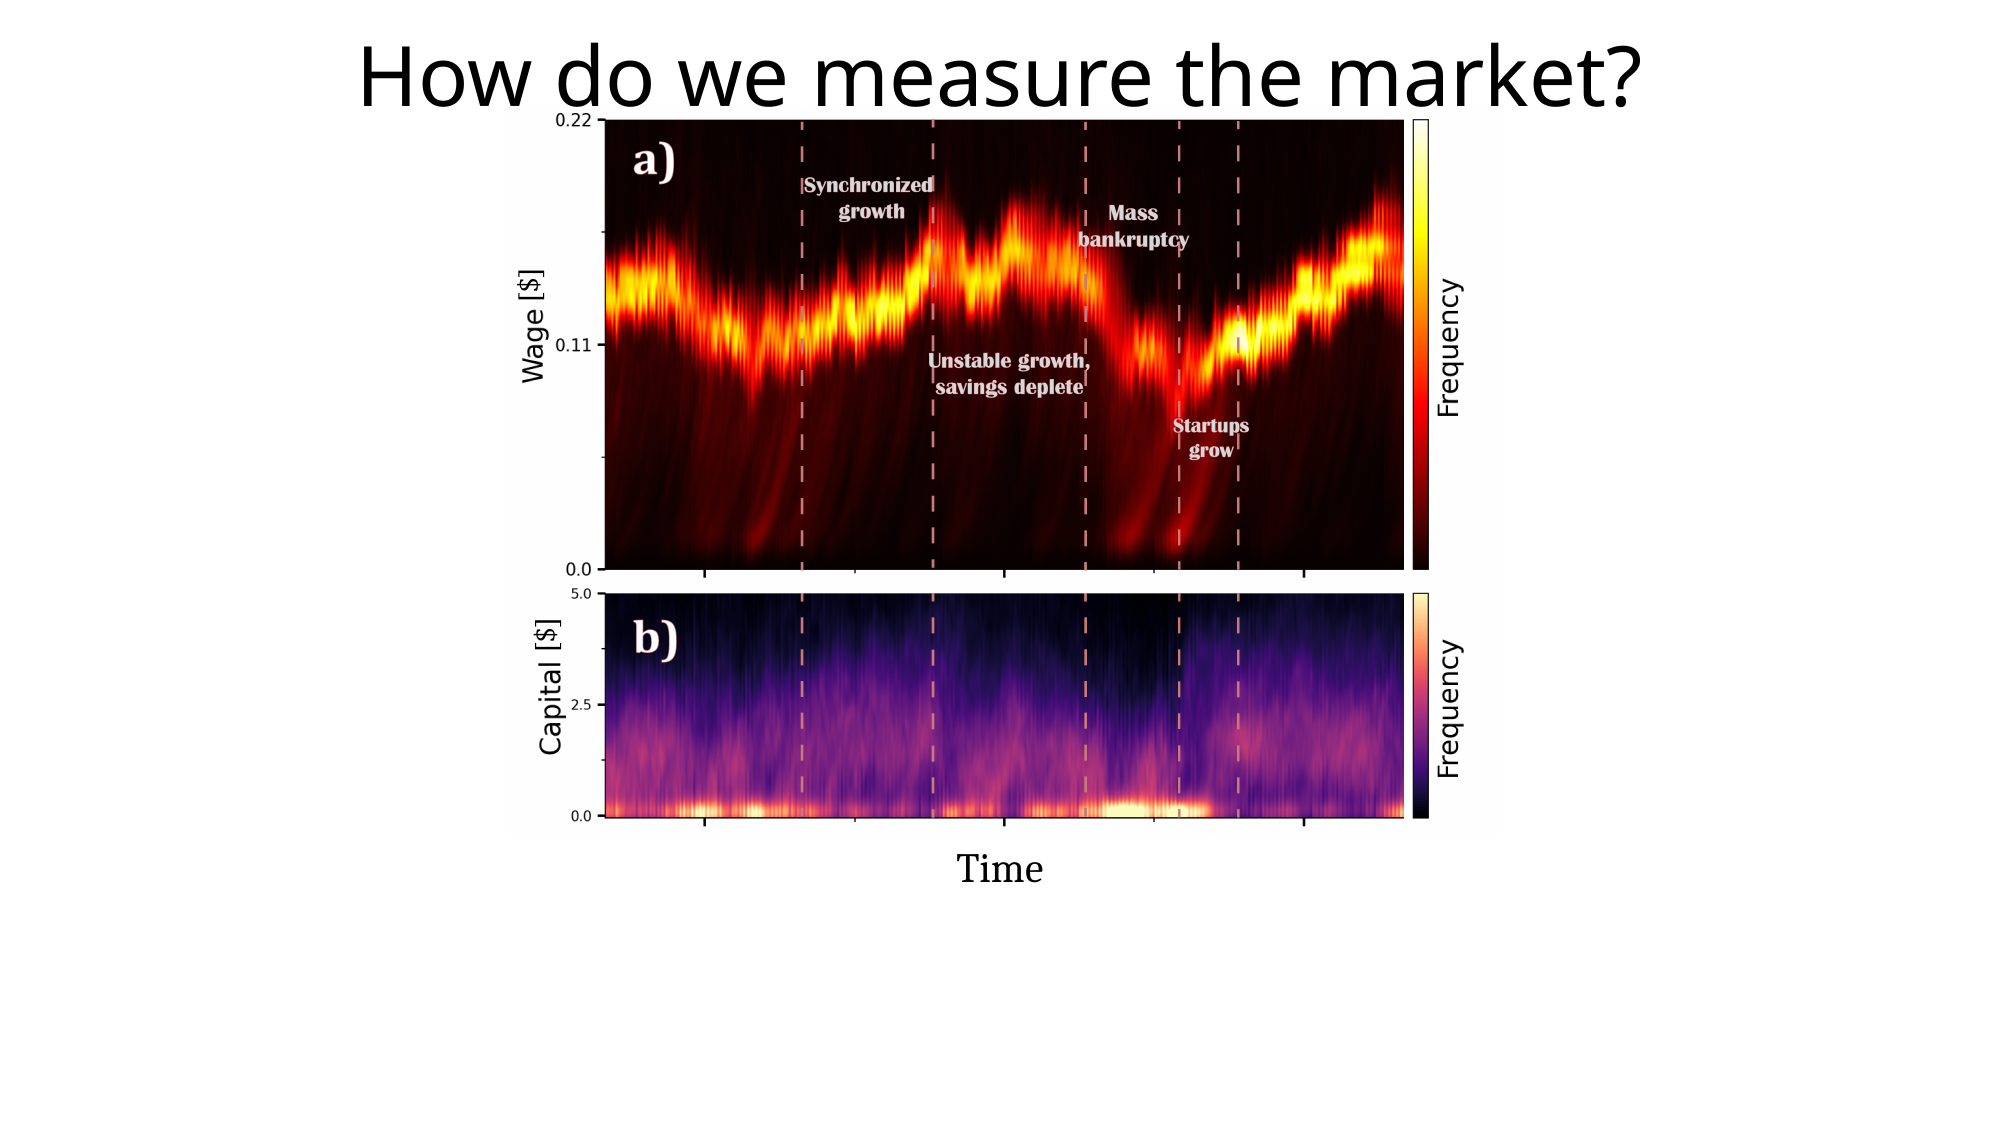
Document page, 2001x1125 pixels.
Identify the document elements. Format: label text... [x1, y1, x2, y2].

text_box How do we measure the market? [130, 16, 1870, 131]
picture [502, 108, 1498, 835]
text_box Time [820, 835, 1180, 899]
